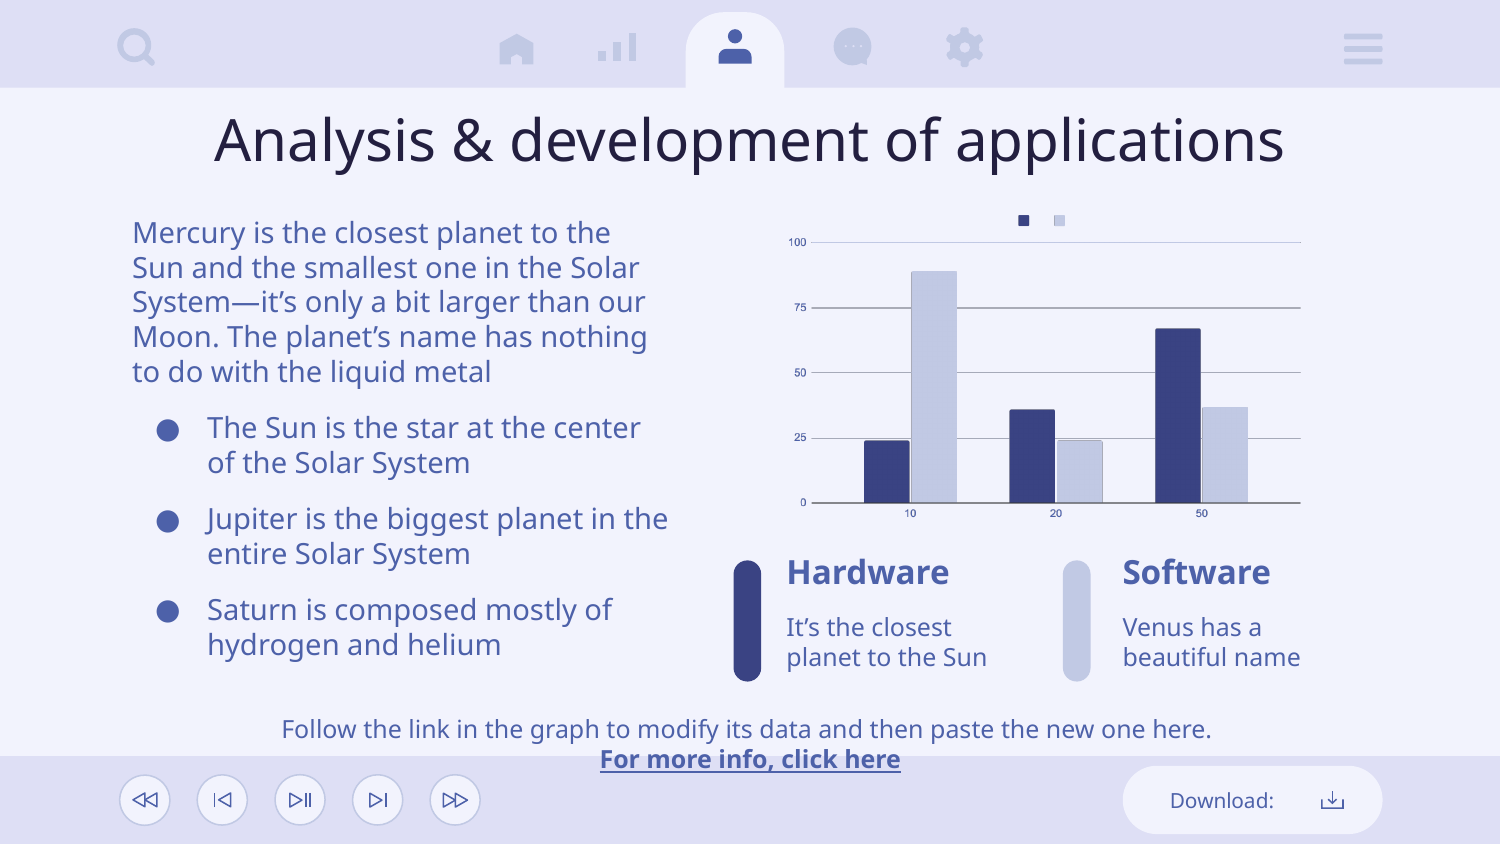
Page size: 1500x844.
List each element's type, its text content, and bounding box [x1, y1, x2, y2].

text_box Software [1107, 536, 1353, 596]
text_box [733, 560, 762, 682]
text_box It’s the closest planet to the Sun [771, 596, 1046, 682]
text_box [1062, 560, 1091, 682]
text_box Venus has a beautiful name [1107, 596, 1382, 682]
text_box Mercury is the closest planet to the Sun and the smallest one in the Solar System—it’s only a bit larger than our Moon. The planet’s name has nothing to do with the liquid metal The Sun is the star at the center of the Solar System Jupiter is the biggest planet in the entire Solar System Saturn is composed mostly of hydrogen and helium [116, 198, 686, 682]
text_box Hardware [771, 544, 1017, 596]
title Analysis & development of applications [118, 87, 1382, 182]
text_box Follow the link in the graph to modify its data and then paste the new one here. For more info, click here [119, 698, 1382, 748]
picture [771, 198, 1318, 537]
